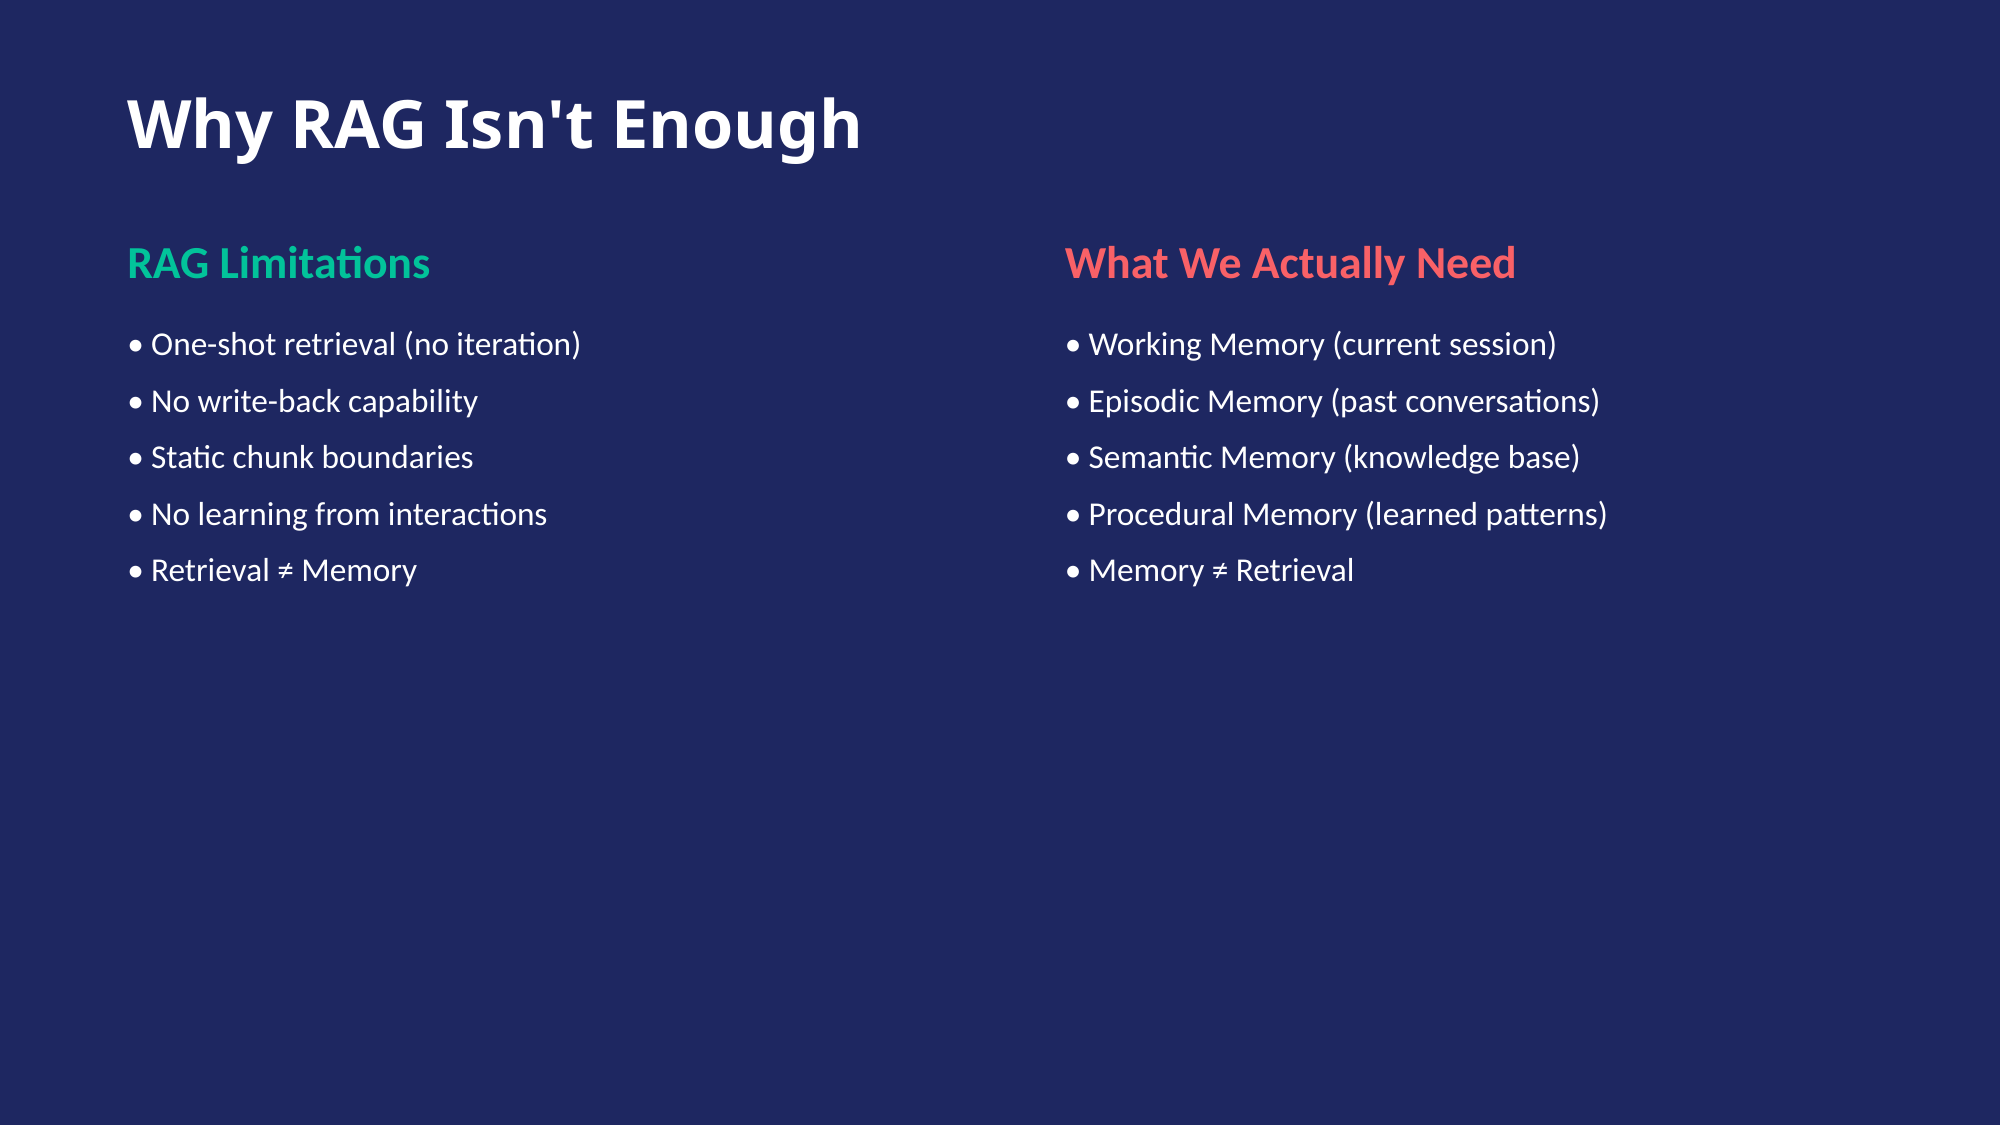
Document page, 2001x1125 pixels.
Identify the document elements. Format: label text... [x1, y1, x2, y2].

text_box What We Actually Need [1049, 224, 1875, 295]
text_box RAG Limitations [112, 224, 938, 295]
text_box • One-shot retrieval (no iteration) • No write-back capability • Static chunk boundaries • No learning from interactions • Retrieval ≠ Memory [112, 314, 938, 596]
text_box • Working Memory (current session) • Episodic Memory (past conversations) • Semantic Memory (knowledge base) • Procedural Memory (learned patterns) • Memory ≠ Retrieval [1049, 314, 1875, 596]
text_box Why RAG Isn't Enough [112, 74, 1838, 170]
